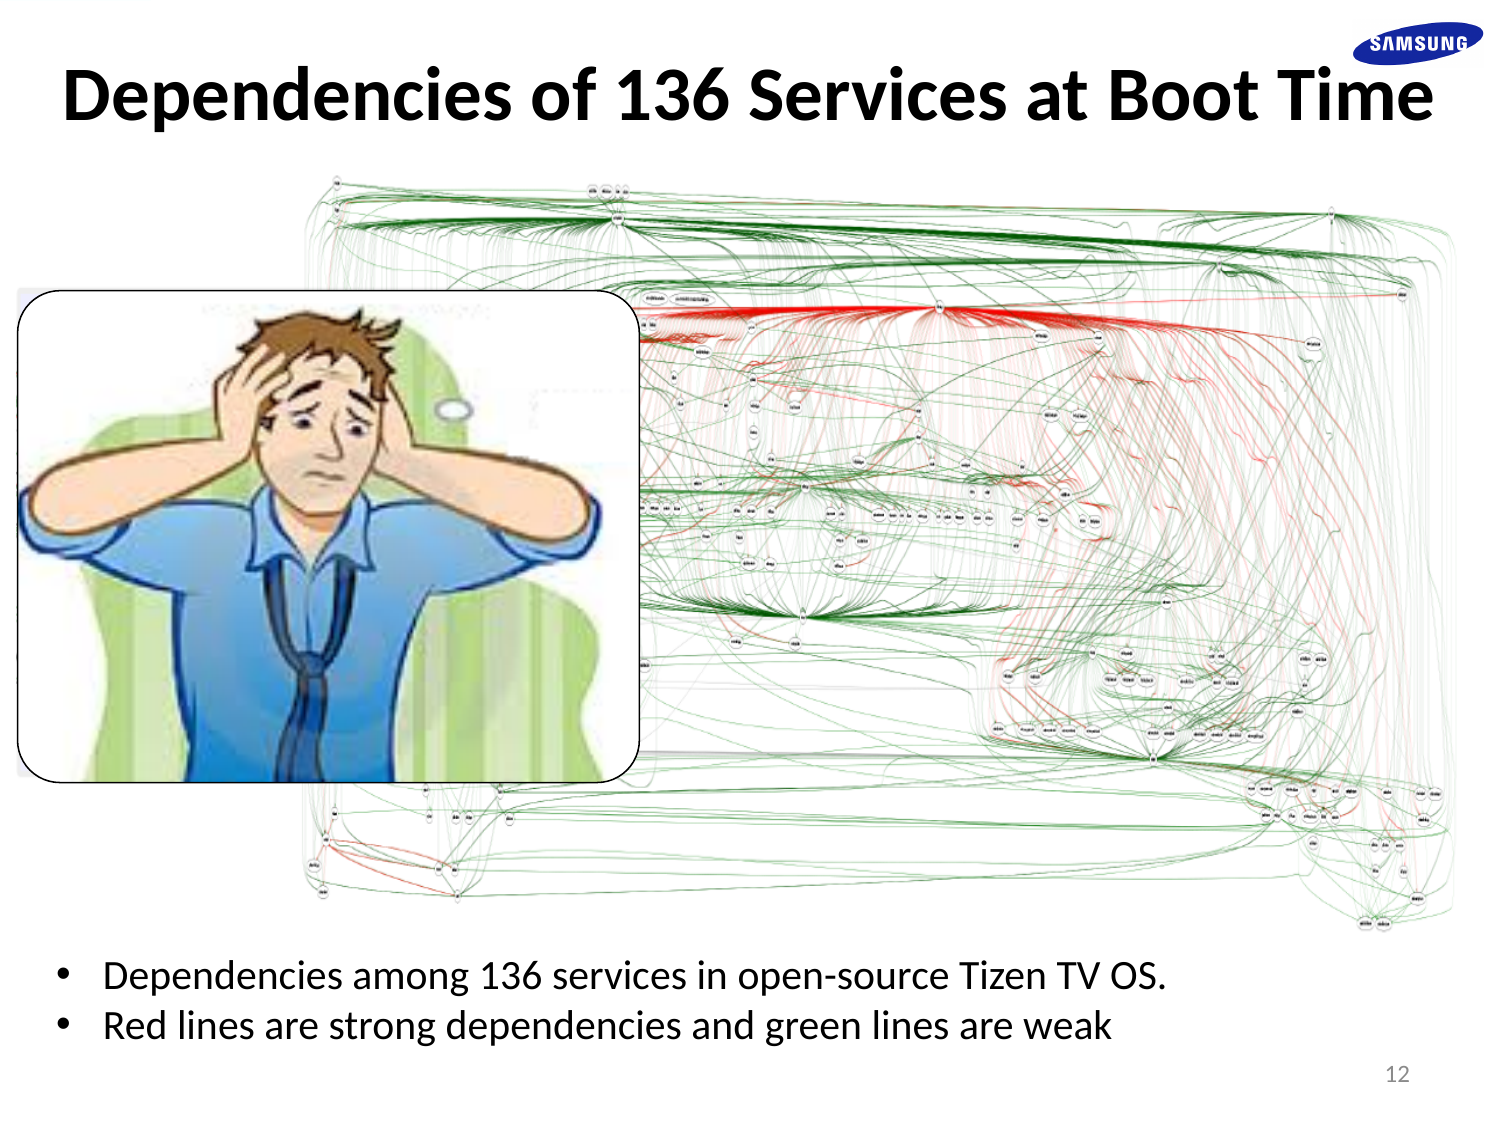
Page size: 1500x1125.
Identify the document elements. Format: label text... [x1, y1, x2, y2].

text_box Dependencies among 136 services in open-source Tizen TV OS. Red lines are strong dependencies and green lines are weak [41, 949, 1365, 1056]
slide_number 12 [1074, 1042, 1425, 1103]
text_box Dependencies of 136 Services at Boot Time [0, 0, 1500, 183]
picture [0, 148, 1459, 941]
